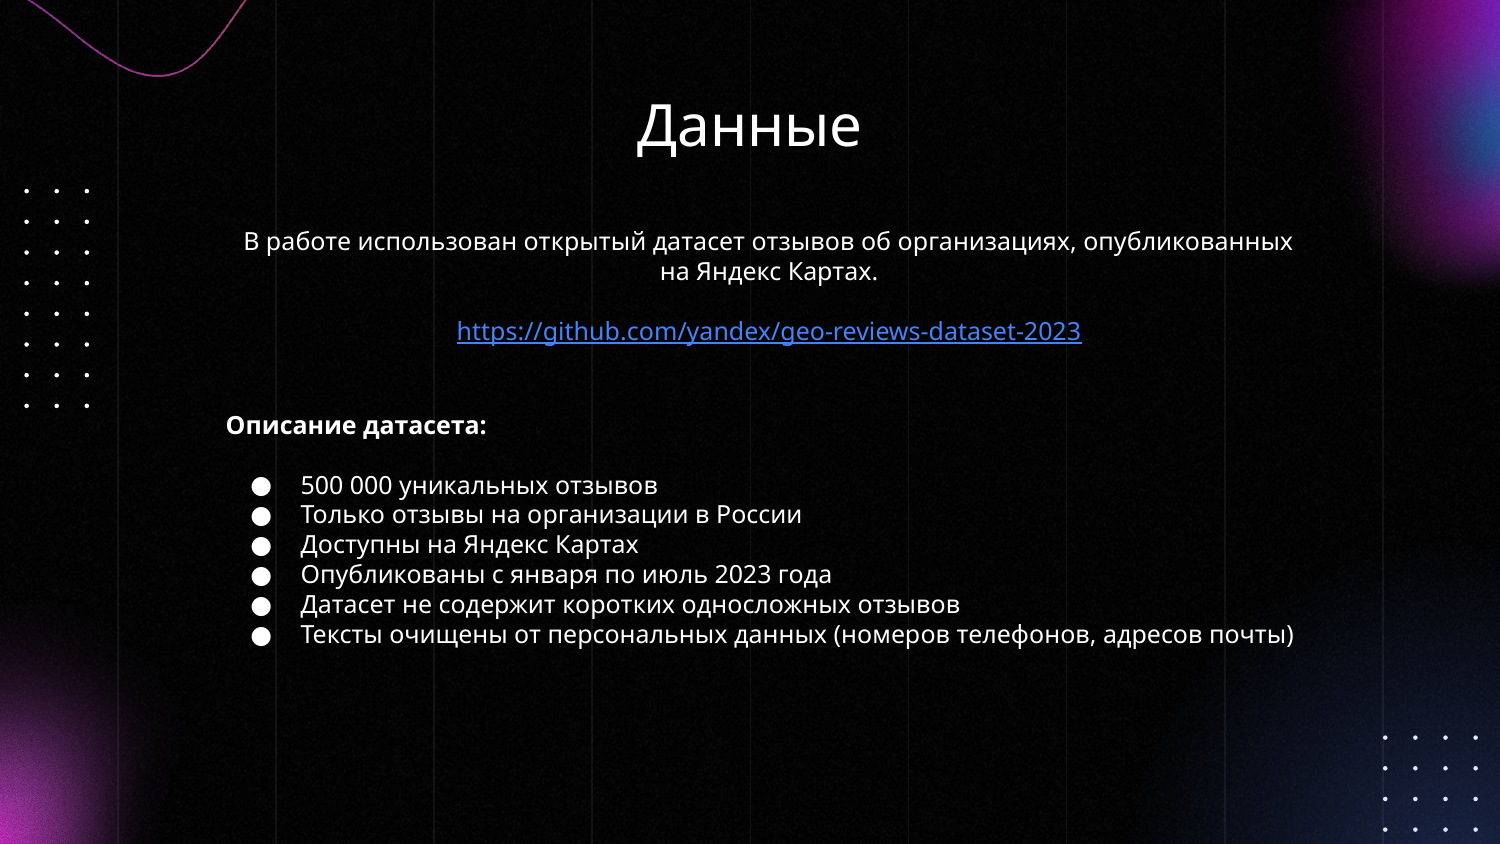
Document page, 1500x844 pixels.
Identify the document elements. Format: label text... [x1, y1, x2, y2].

title Данные [118, 72, 1382, 167]
picture [0, 0, 1500, 844]
text_box В работе использован открытый датасет отзывов об организациях, опубликованных на Яндекс Картах. https://github.com/yandex/geo-reviews-dataset-2023 Описание датасета: 500 000 уникальных отзывов Только отзывы на организации в России Доступны на Яндекс Картах Опубликованы с января по июль 2023 года Датасет не содержит коротких односложных отзывов Тексты очищены от персональных данных (номеров телефонов, адресов почты) [210, 210, 1328, 684]
